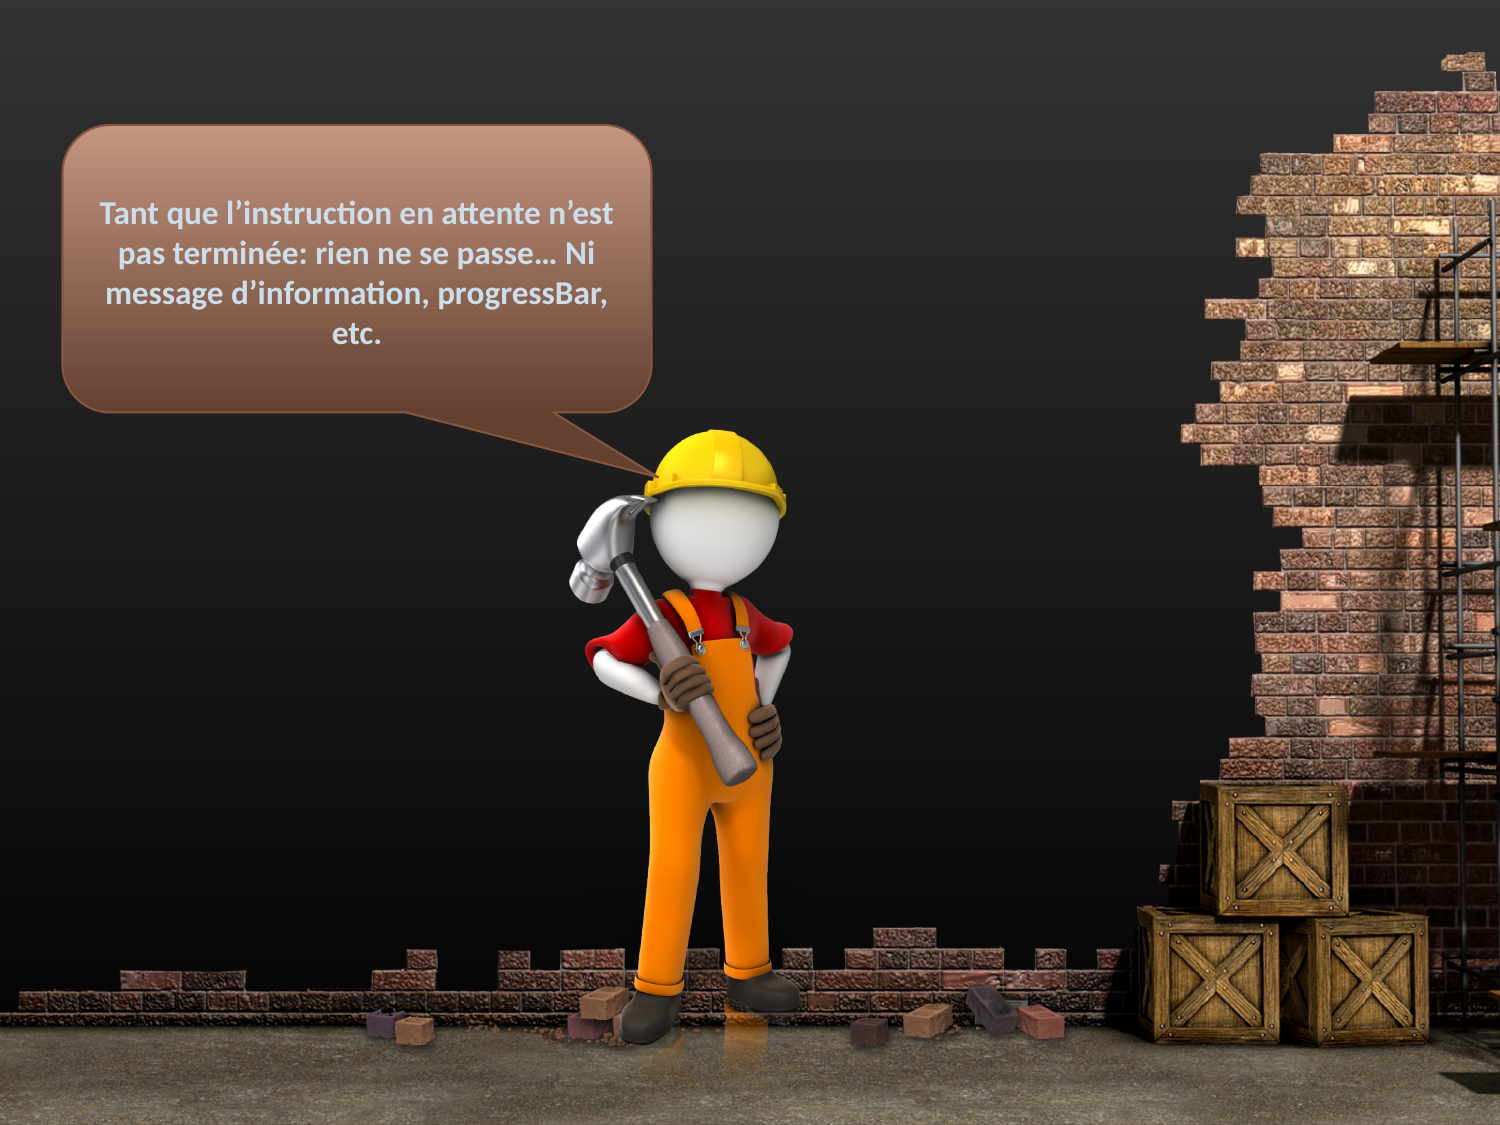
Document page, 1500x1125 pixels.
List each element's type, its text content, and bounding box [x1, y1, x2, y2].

picture [0, 0, 1500, 1125]
text_box Tant que l’instruction en attente n’est pas terminée: rien ne se passe… Ni message d’information, progressBar, etc. [61, 123, 653, 444]
